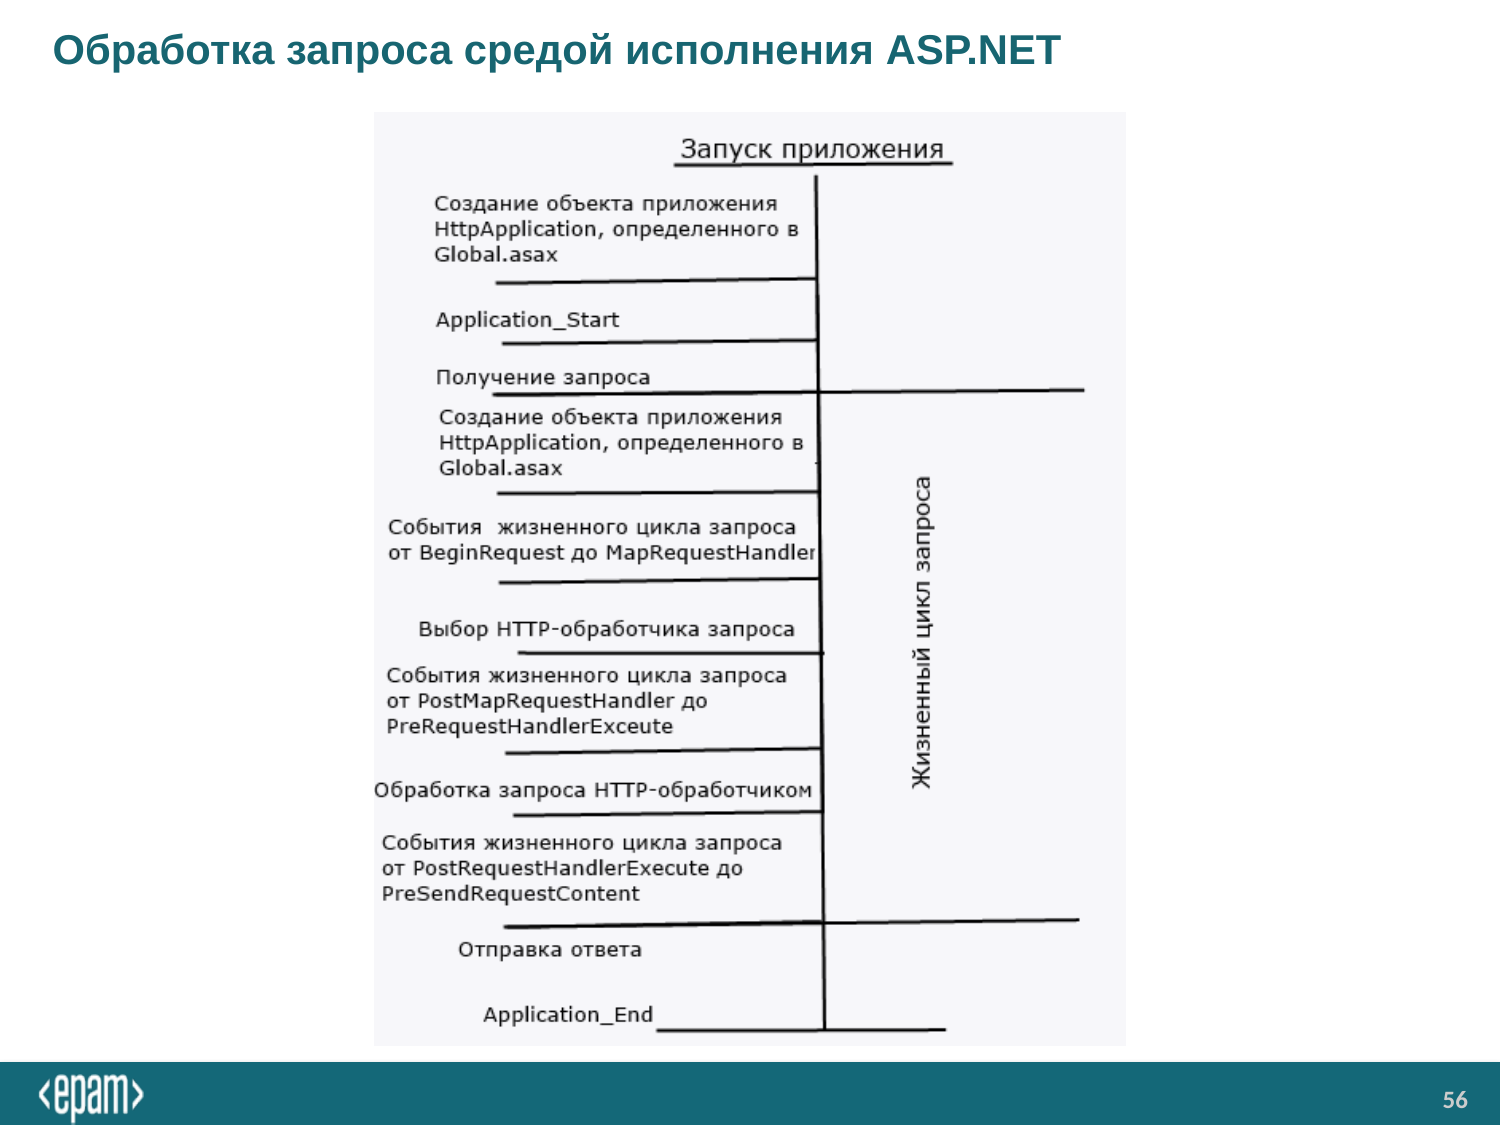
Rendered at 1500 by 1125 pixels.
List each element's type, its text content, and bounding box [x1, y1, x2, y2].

title Обработка запроса средой исполнения ASP.NET [0, 0, 1500, 95]
picture [373, 112, 1126, 1046]
picture [38, 1074, 144, 1125]
